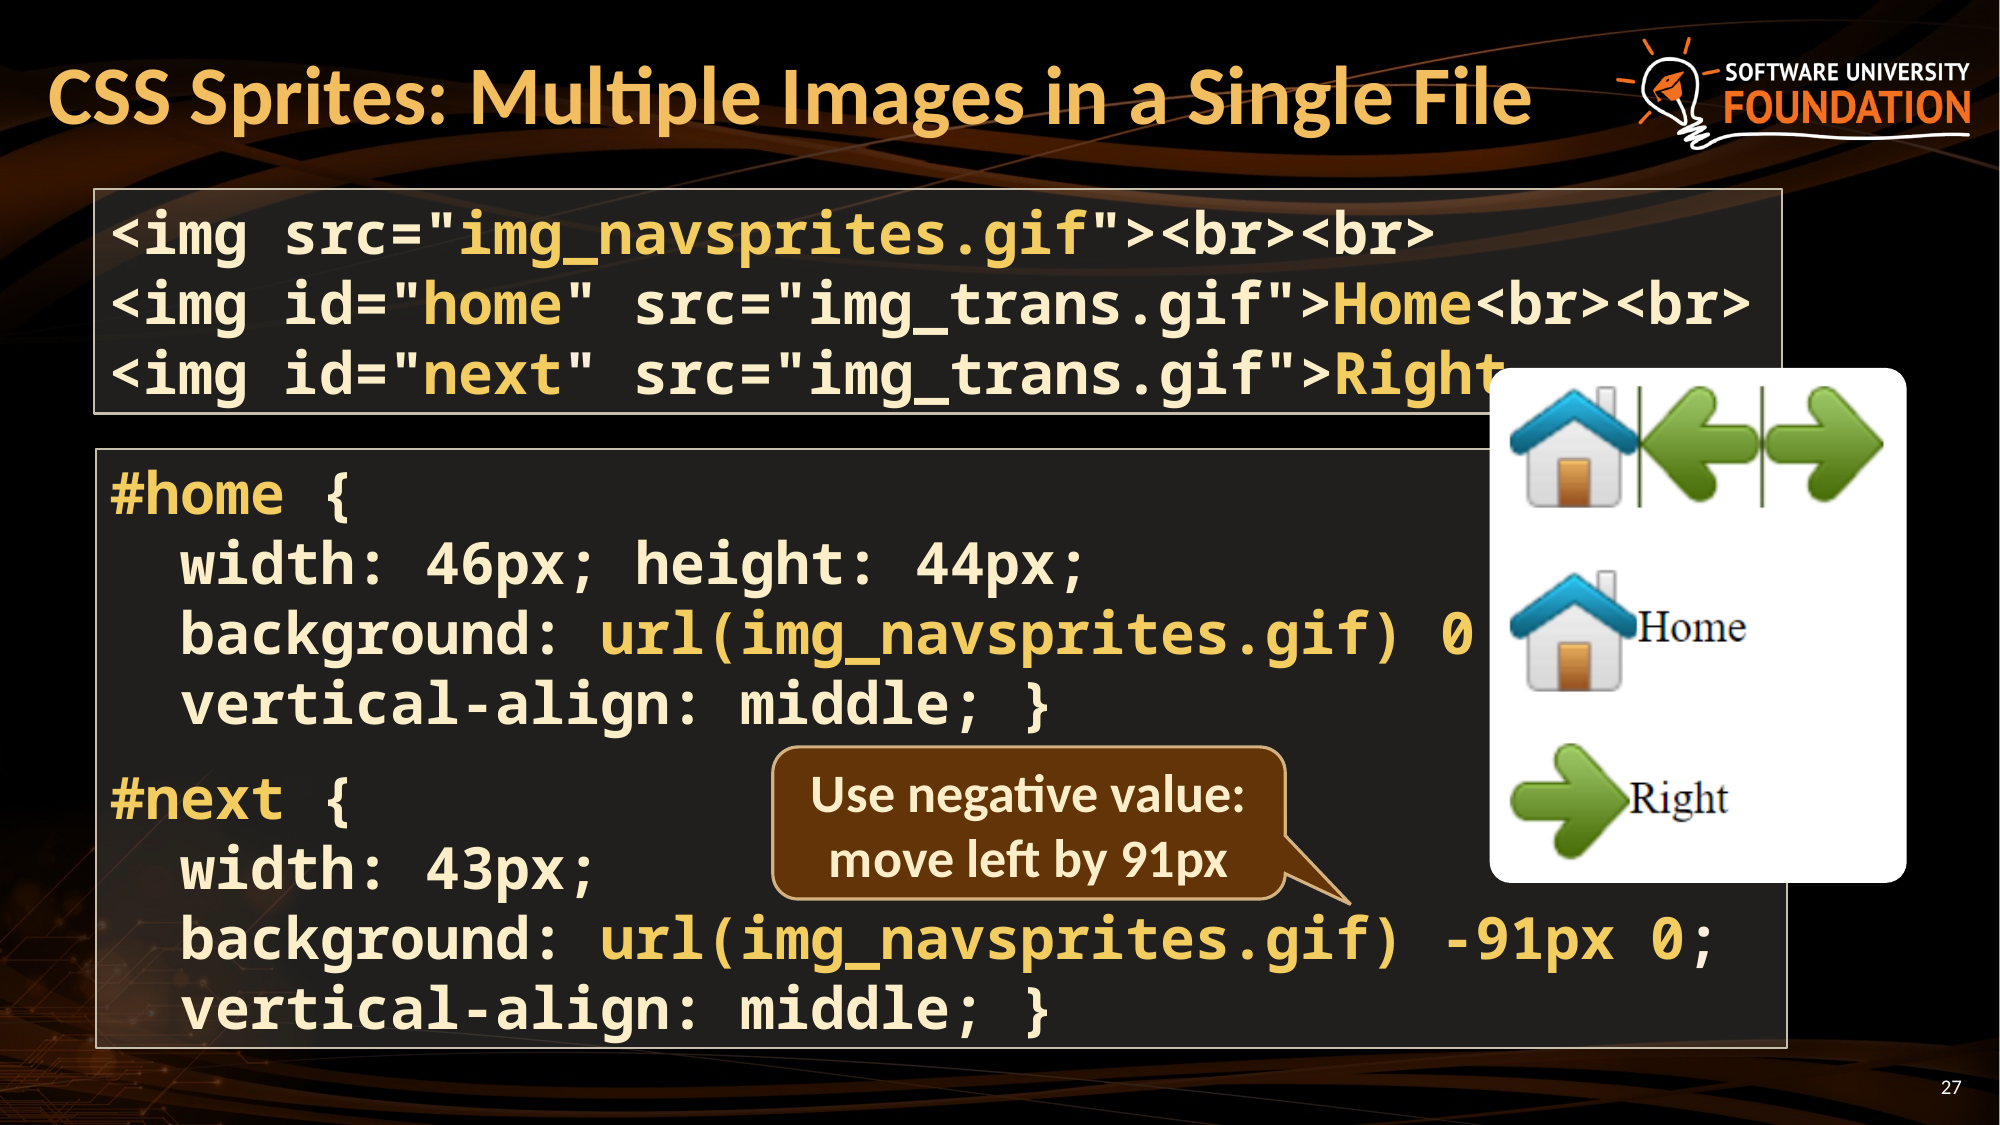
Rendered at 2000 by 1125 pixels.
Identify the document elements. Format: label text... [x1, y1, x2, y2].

text_box #home { width: 46px; height: 44px; background: url(img_navsprites.gif) 0 0; vertical-align: middle; } #next { width: 43px; background: url(img_navsprites.gif) -91px 0; vertical-align: middle; } [95, 448, 1788, 1049]
text_box Use negative value: move left by 91px [771, 745, 1352, 906]
text_box <img src="img_navsprites.gif"><br><br> <img id="home" src="img_trans.gif">Home<br><br> <img id="next" src="img_trans.gif">Right [94, 188, 1782, 414]
title CSS Sprites: Multiple Images in a Single File [30, 6, 1602, 189]
slide_number 27 [1897, 1070, 1968, 1103]
picture [0, 0, 2000, 1125]
